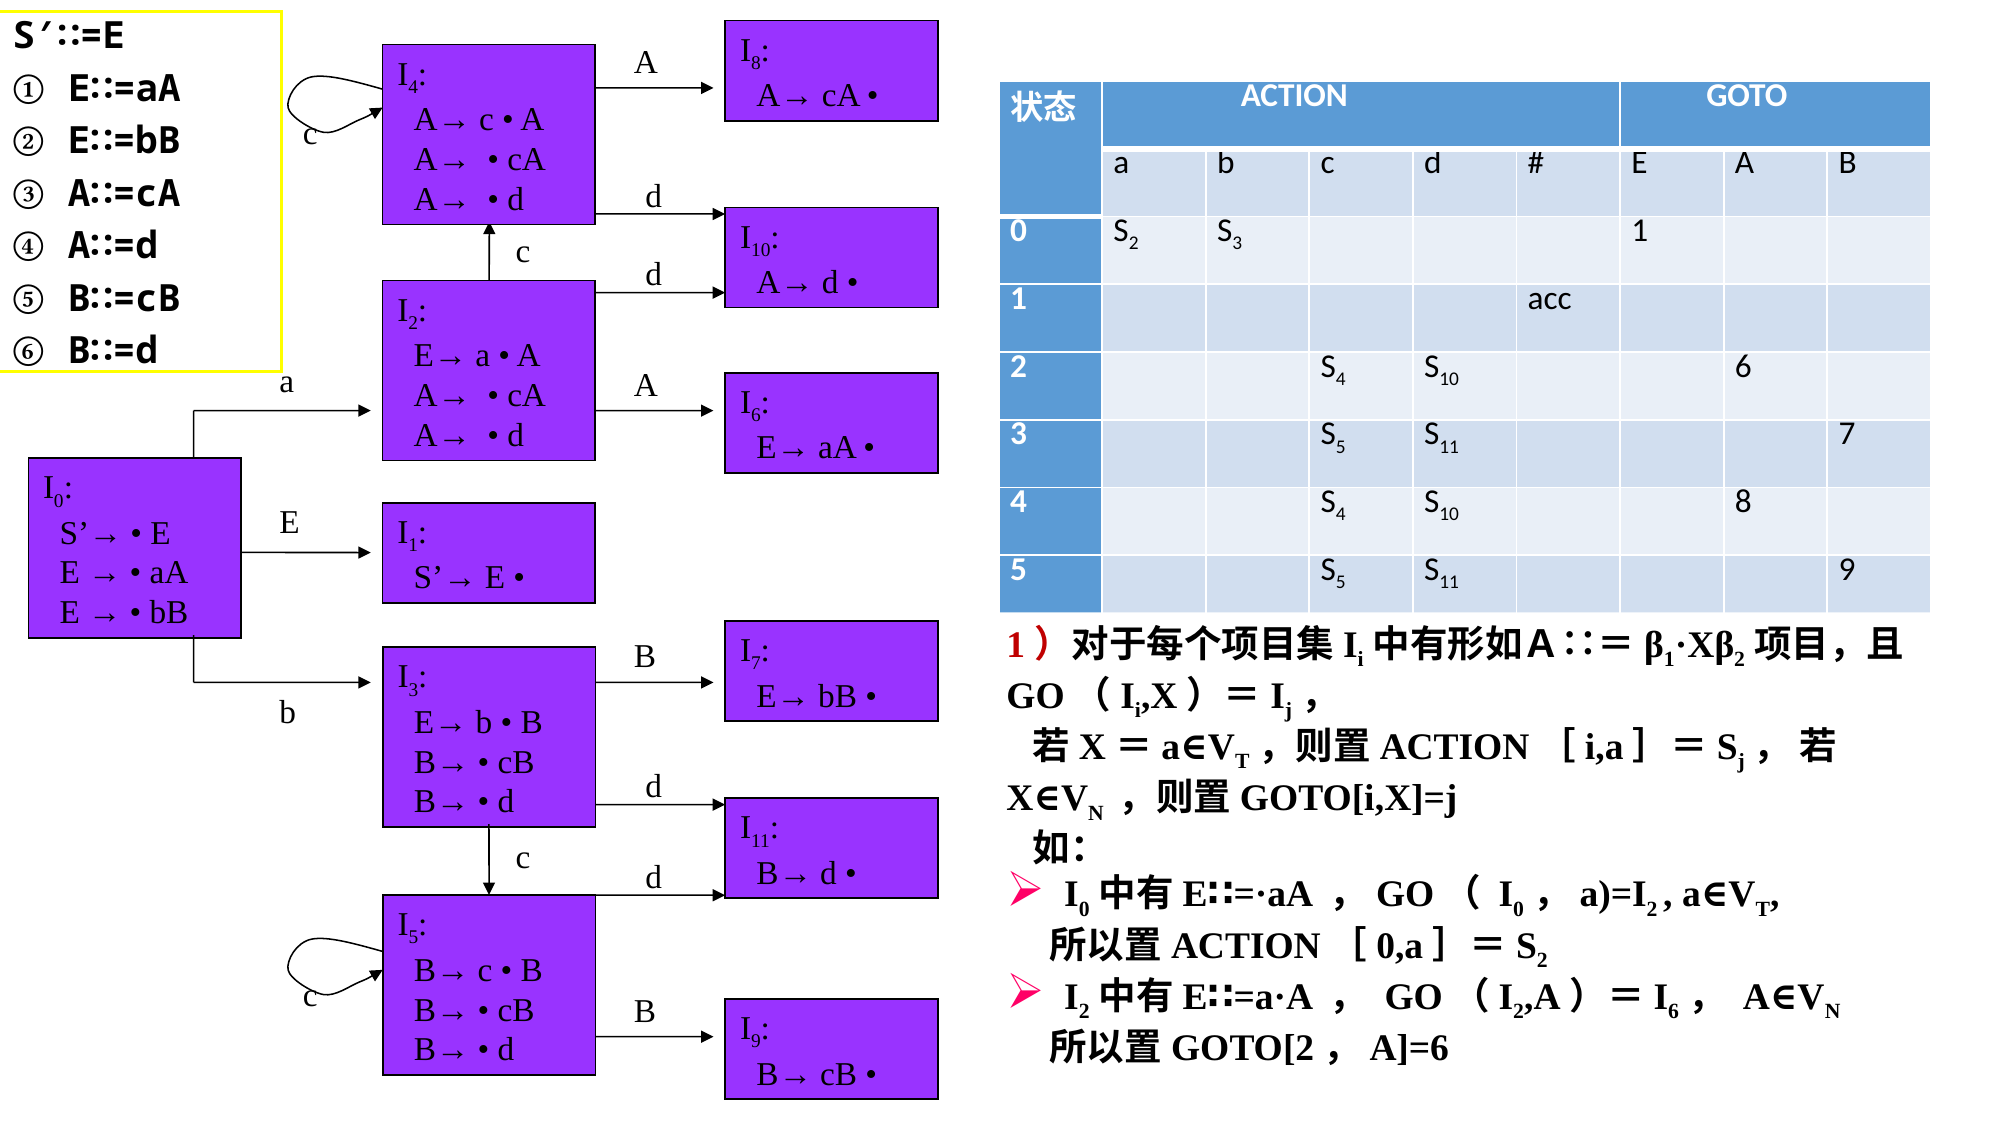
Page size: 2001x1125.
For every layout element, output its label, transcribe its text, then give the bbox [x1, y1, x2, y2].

text_box I6: E→ aA • [725, 372, 938, 473]
text_box c [288, 965, 324, 1021]
table_cell S5 [1310, 556, 1412, 612]
text_box I8: A→ cA • [725, 20, 938, 121]
text_box [679, 889, 726, 902]
table_cell 9 [1828, 556, 1930, 612]
table_cell [1207, 421, 1308, 487]
table_cell B [1828, 152, 1930, 216]
text_box B [618, 627, 679, 682]
table_cell 4 [1000, 488, 1101, 554]
table_cell [1828, 488, 1930, 554]
table_cell S2 [1103, 217, 1205, 283]
table_cell [1621, 285, 1723, 351]
table_cell [1103, 285, 1205, 351]
text_box I5: B→ c • B B→ • cB B→ • d [382, 894, 596, 1075]
table_cell [1310, 217, 1412, 283]
table_header ACTION [1103, 82, 1619, 146]
text_box d [630, 166, 679, 222]
text_box I0: S’→ • E E → • aA E → • bB [28, 457, 242, 638]
table_cell [1725, 556, 1826, 612]
table_cell S11 [1414, 556, 1516, 612]
table_cell 0 [1000, 219, 1101, 283]
text_box d [630, 245, 679, 300]
table_cell 7 [1828, 421, 1930, 487]
table_header GOTO [1621, 82, 1930, 146]
text_box b [264, 682, 312, 738]
table_cell # [1517, 152, 1619, 216]
text_box d [630, 847, 679, 903]
table_header 状态 [1000, 82, 1101, 214]
text_box [287, 76, 383, 133]
table_cell [1414, 285, 1516, 351]
text_box A [618, 32, 679, 88]
table_cell c [1310, 152, 1412, 216]
text_box c [500, 827, 548, 883]
table_cell [1517, 217, 1619, 283]
text_box [595, 404, 714, 417]
table_cell acc [1517, 285, 1619, 351]
text_box I3: E→ b • B B→ • cB B→ • d [382, 647, 596, 827]
table_cell d [1414, 152, 1516, 216]
table_cell S3 [1207, 217, 1308, 283]
text_box c [500, 225, 548, 277]
text_box I9: B→ cB • [725, 998, 938, 1099]
table_cell 2 [1000, 353, 1101, 419]
text_box [595, 676, 714, 689]
table_cell S4 [1310, 353, 1412, 419]
table_cell [1725, 217, 1826, 283]
table_cell 1 [1621, 217, 1723, 283]
table_cell 3 [1000, 421, 1101, 487]
table_cell [1621, 353, 1723, 419]
table_cell [1517, 353, 1619, 419]
table_cell 1 [1000, 285, 1101, 351]
table_cell 8 [1725, 488, 1826, 554]
table_cell 6 [1725, 353, 1826, 419]
table_cell [1207, 556, 1308, 612]
text_box c [288, 103, 324, 159]
table_cell E [1621, 152, 1723, 216]
table_cell [1517, 421, 1619, 487]
text_box [312, 676, 371, 689]
text_box 1）对于每个项目集Ii中有形如Ａ∷＝β1·Xβ2项目，且GO（Ii,X）＝Ij， 若X＝a∈VT，则置ACTION［i,a］＝Sj， 若X∈VN ，则置GOTO[i,X]=j 如： I0中有E∷=·aA ，GO（ I0，a)=I2 , a∈VT, 所以置ACTION［0,a］＝S2 I2中有E∷=a·A ， GO（I2,A）＝I6， A∈VN 所以置GOTO[2，A]=6 [991, 612, 1939, 1076]
table_cell S10 [1414, 488, 1516, 554]
table_cell [1310, 285, 1412, 351]
text_box S′∷=E ① E∷=aA ② E∷=bB ③ A∷=cA ④ A∷=d ⑤ B∷=cB ⑥ B∷=d [0, 11, 282, 372]
text_box I1: S’→ E • [382, 502, 596, 603]
table_cell [1517, 556, 1619, 612]
table_cell [1414, 217, 1516, 283]
text_box A [618, 355, 679, 410]
table_cell [1103, 353, 1205, 419]
text_box a [264, 351, 312, 407]
table_cell [1621, 488, 1723, 554]
table_cell [1828, 285, 1930, 351]
text_box I7: E→ bB • [725, 620, 938, 722]
table_cell [1207, 353, 1308, 419]
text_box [240, 493, 371, 553]
table_cell [1621, 421, 1723, 487]
table_cell [1621, 556, 1723, 612]
text_box [679, 207, 726, 221]
table_cell S11 [1414, 421, 1516, 487]
text_box [193, 404, 371, 417]
table_cell [1103, 488, 1205, 554]
text_box I2: E→ a • A A→ • cA A→ • d [382, 280, 596, 461]
table_cell [1828, 353, 1930, 419]
text_box [679, 286, 726, 299]
text_box I10: A→ d • [725, 207, 938, 308]
table_cell A [1725, 152, 1826, 216]
table_cell a [1103, 152, 1205, 216]
table_cell [1207, 285, 1308, 351]
table_cell [1103, 421, 1205, 487]
text_box [679, 798, 725, 811]
table_cell S10 [1414, 353, 1516, 419]
table_cell [1103, 556, 1205, 612]
table_cell b [1207, 152, 1308, 216]
table_cell [1725, 421, 1826, 487]
table_cell [1517, 488, 1619, 554]
text_box d [630, 757, 679, 812]
text_box [595, 1030, 714, 1043]
table_cell [1725, 285, 1826, 351]
text_box [287, 938, 383, 995]
text_box [482, 824, 496, 894]
table_cell [1828, 217, 1930, 283]
table_cell 5 [1000, 556, 1101, 612]
text_box [633, 81, 714, 95]
table_cell S5 [1310, 421, 1412, 487]
table_cell S4 [1310, 488, 1412, 554]
text_box I4: A→ c • A A→ • cA A→ • d [382, 44, 596, 225]
text_box [483, 225, 496, 281]
table_cell [1207, 488, 1308, 554]
text_box B [618, 981, 679, 1036]
text_box I11: B→ d • [725, 798, 938, 899]
